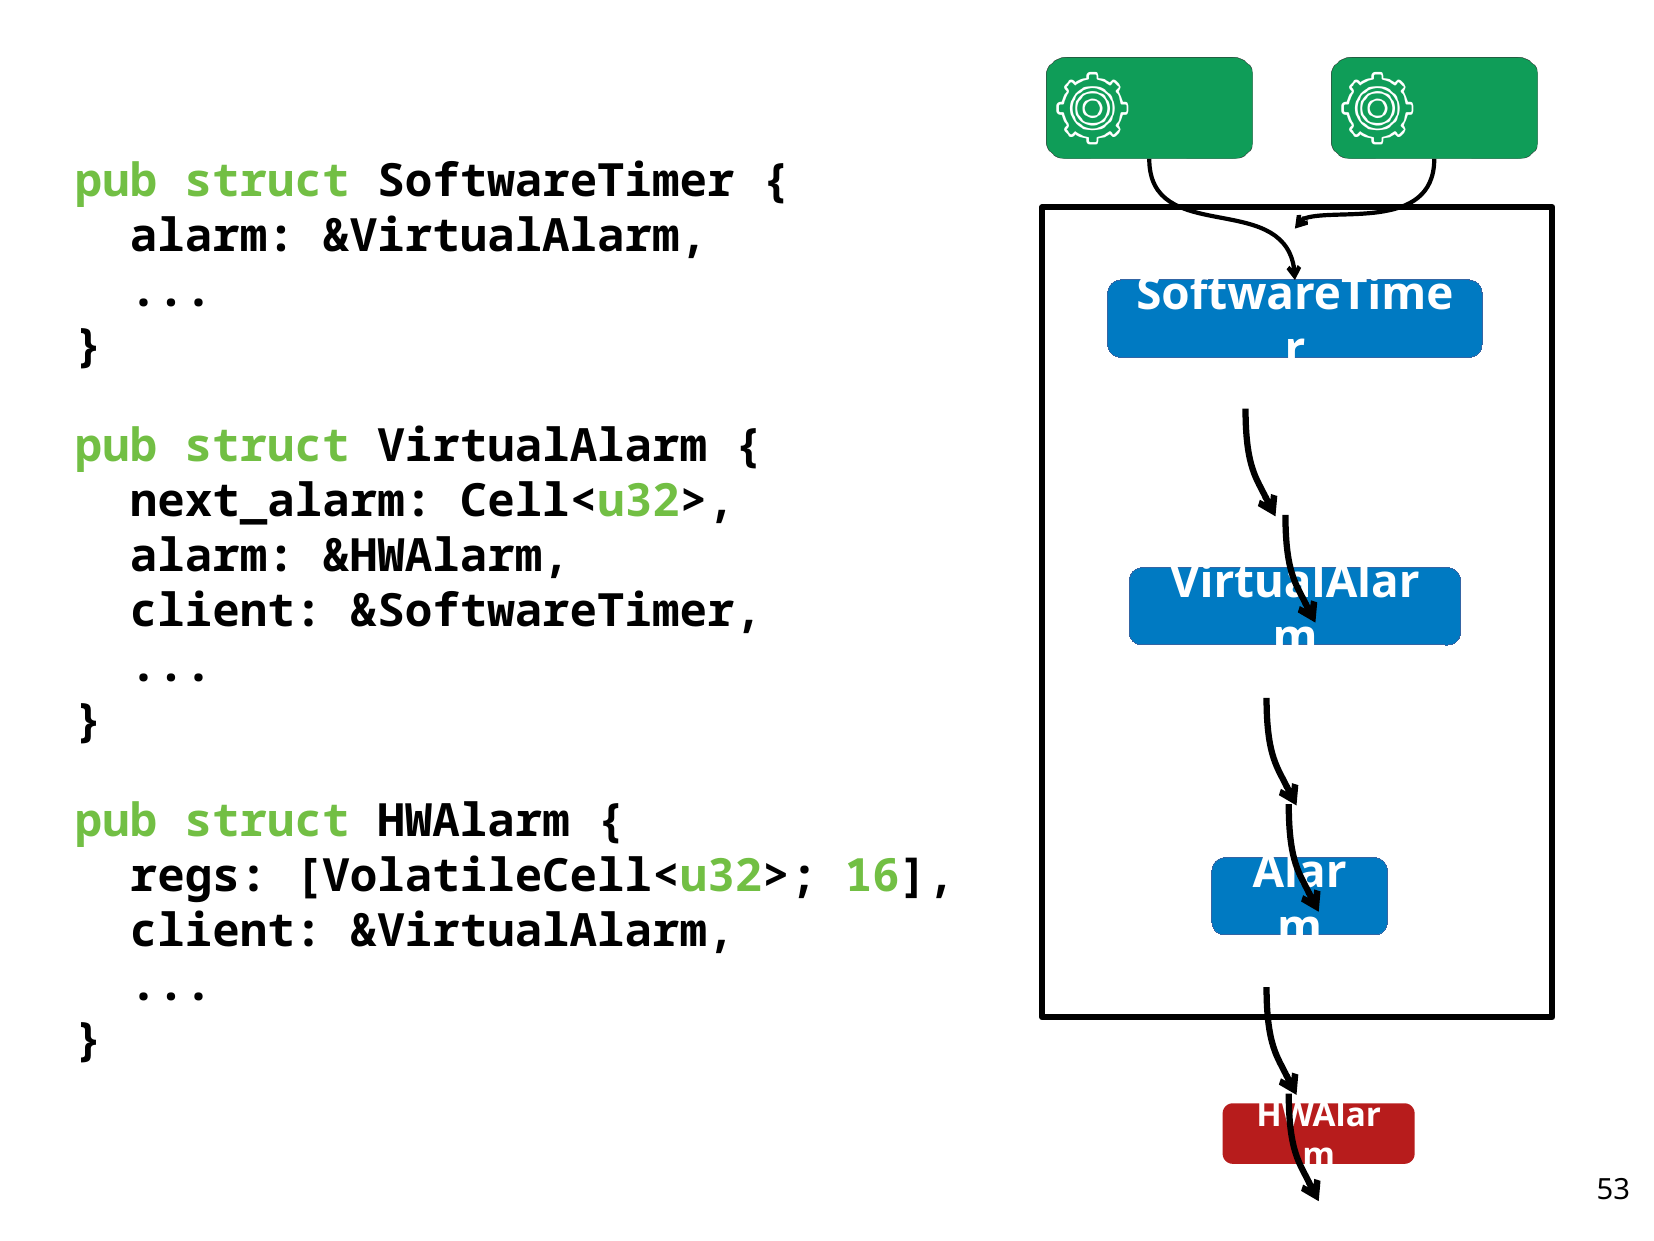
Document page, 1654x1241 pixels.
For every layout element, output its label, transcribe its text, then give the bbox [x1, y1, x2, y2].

text_box [1266, 697, 1297, 806]
text_box [1285, 514, 1316, 623]
text_box [1288, 1093, 1319, 1202]
picture [1331, 57, 1538, 159]
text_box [1187, 120, 1257, 267]
text_box pub struct SoftwareTimer { alarm: &VirtualAlarm, ... } pub struct VirtualAlarm { next_alarm: Cell<u32>, alarm: &HWAlarm, client: &SoftwareTimer, ... } pub struct HWAlarm { regs: [VolatileCell<u32>; 16], client: &VirtualAlarm, ... } [60, 45, 1020, 1171]
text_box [1294, 158, 1435, 229]
text_box [1245, 408, 1276, 517]
text_box [1288, 804, 1319, 912]
picture [1046, 57, 1253, 159]
text_box HWAlarm [1222, 1103, 1299, 1164]
text_box HWAlarm [1292, 1103, 1415, 1164]
text_box [1042, 207, 1553, 1018]
text_box [1266, 987, 1297, 1095]
slide_number 53 [1244, 1124, 1631, 1211]
